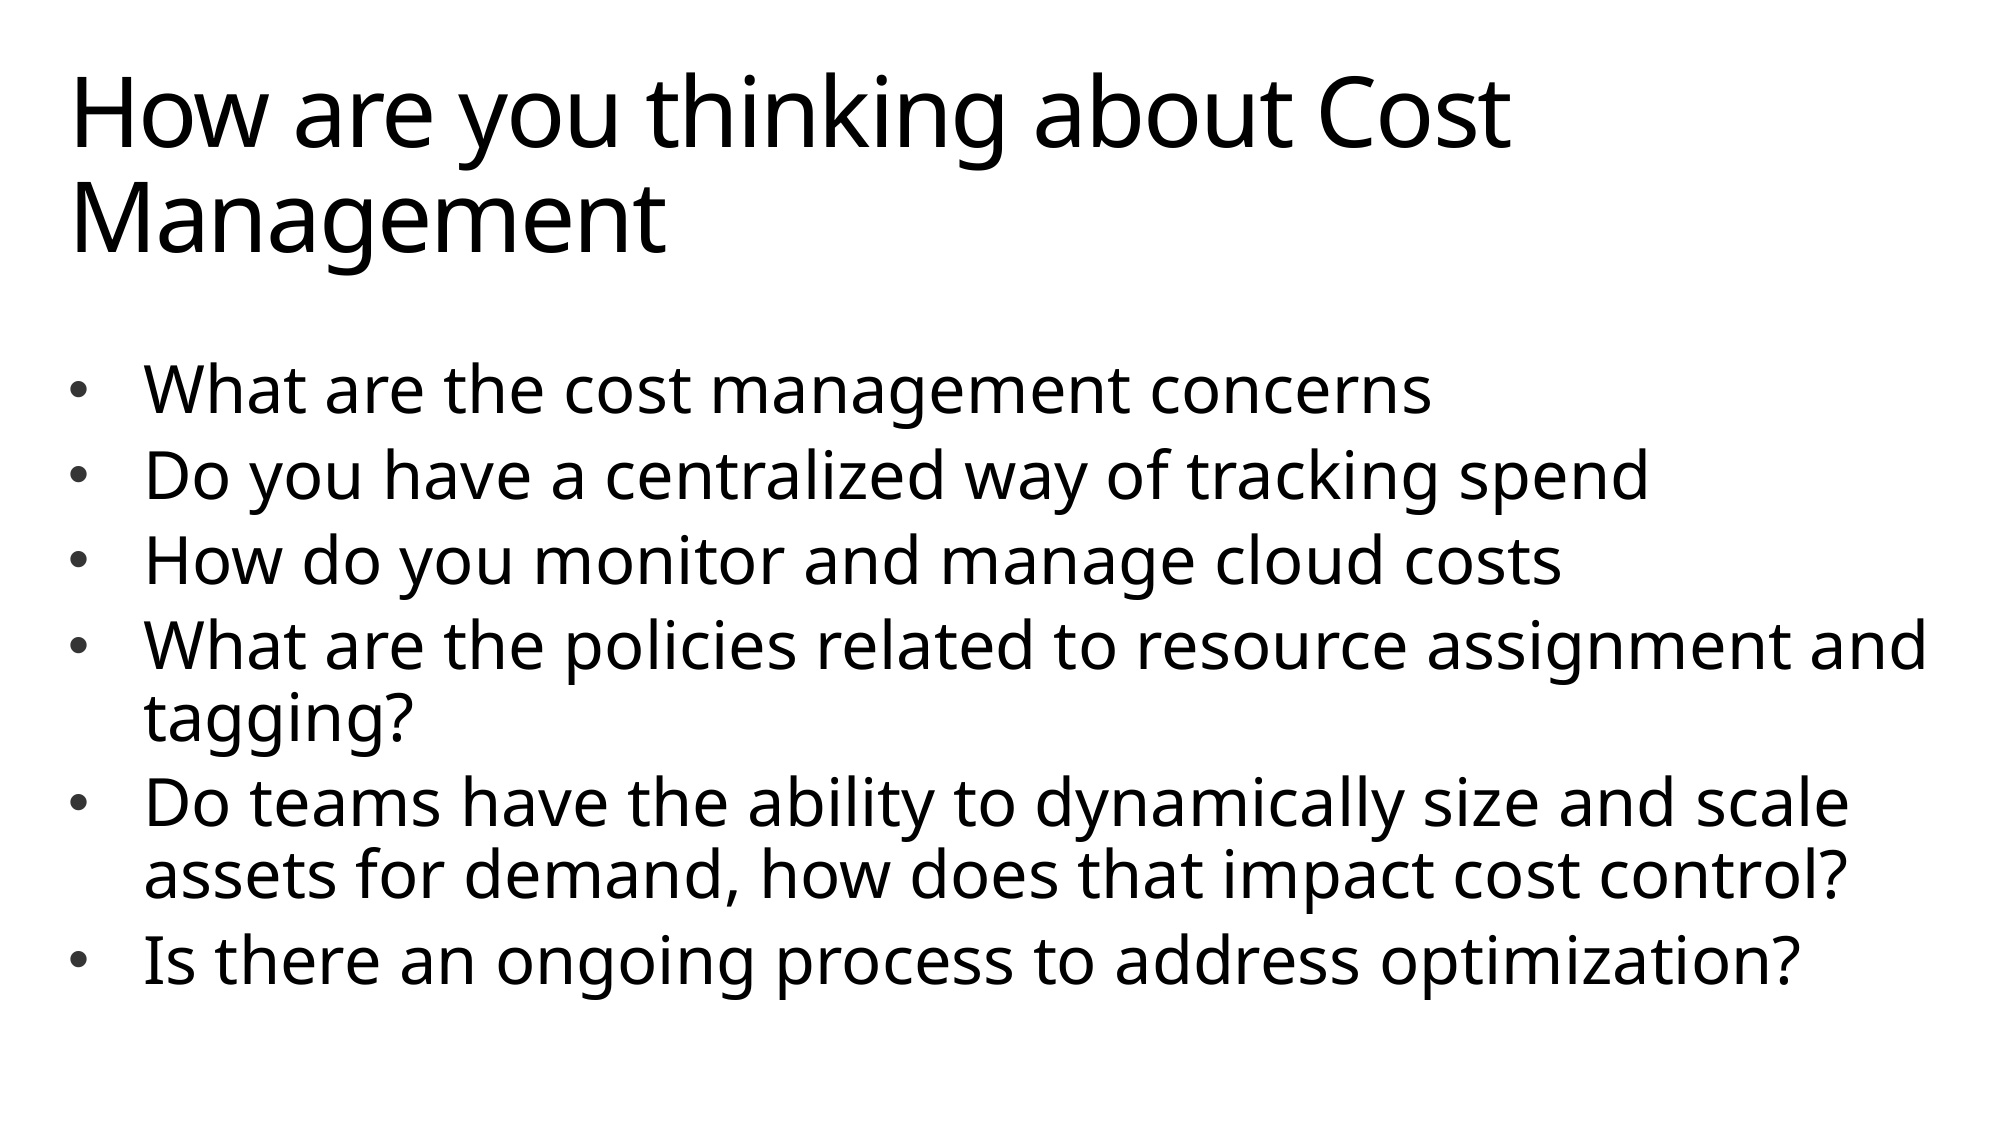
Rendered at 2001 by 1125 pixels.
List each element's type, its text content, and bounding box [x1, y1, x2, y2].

title How are you thinking about Cost Management [44, 47, 1957, 196]
list What are the cost management concerns Do you have a centralized way of tracking spend How do you monitor and manage cloud costs What are the policies related to resource assignment and tagging? Do teams have the ability to dynamically size and scale assets for demand, how does that impact cost control? Is there an ongoing process to address optimization? [44, 341, 1956, 1034]
